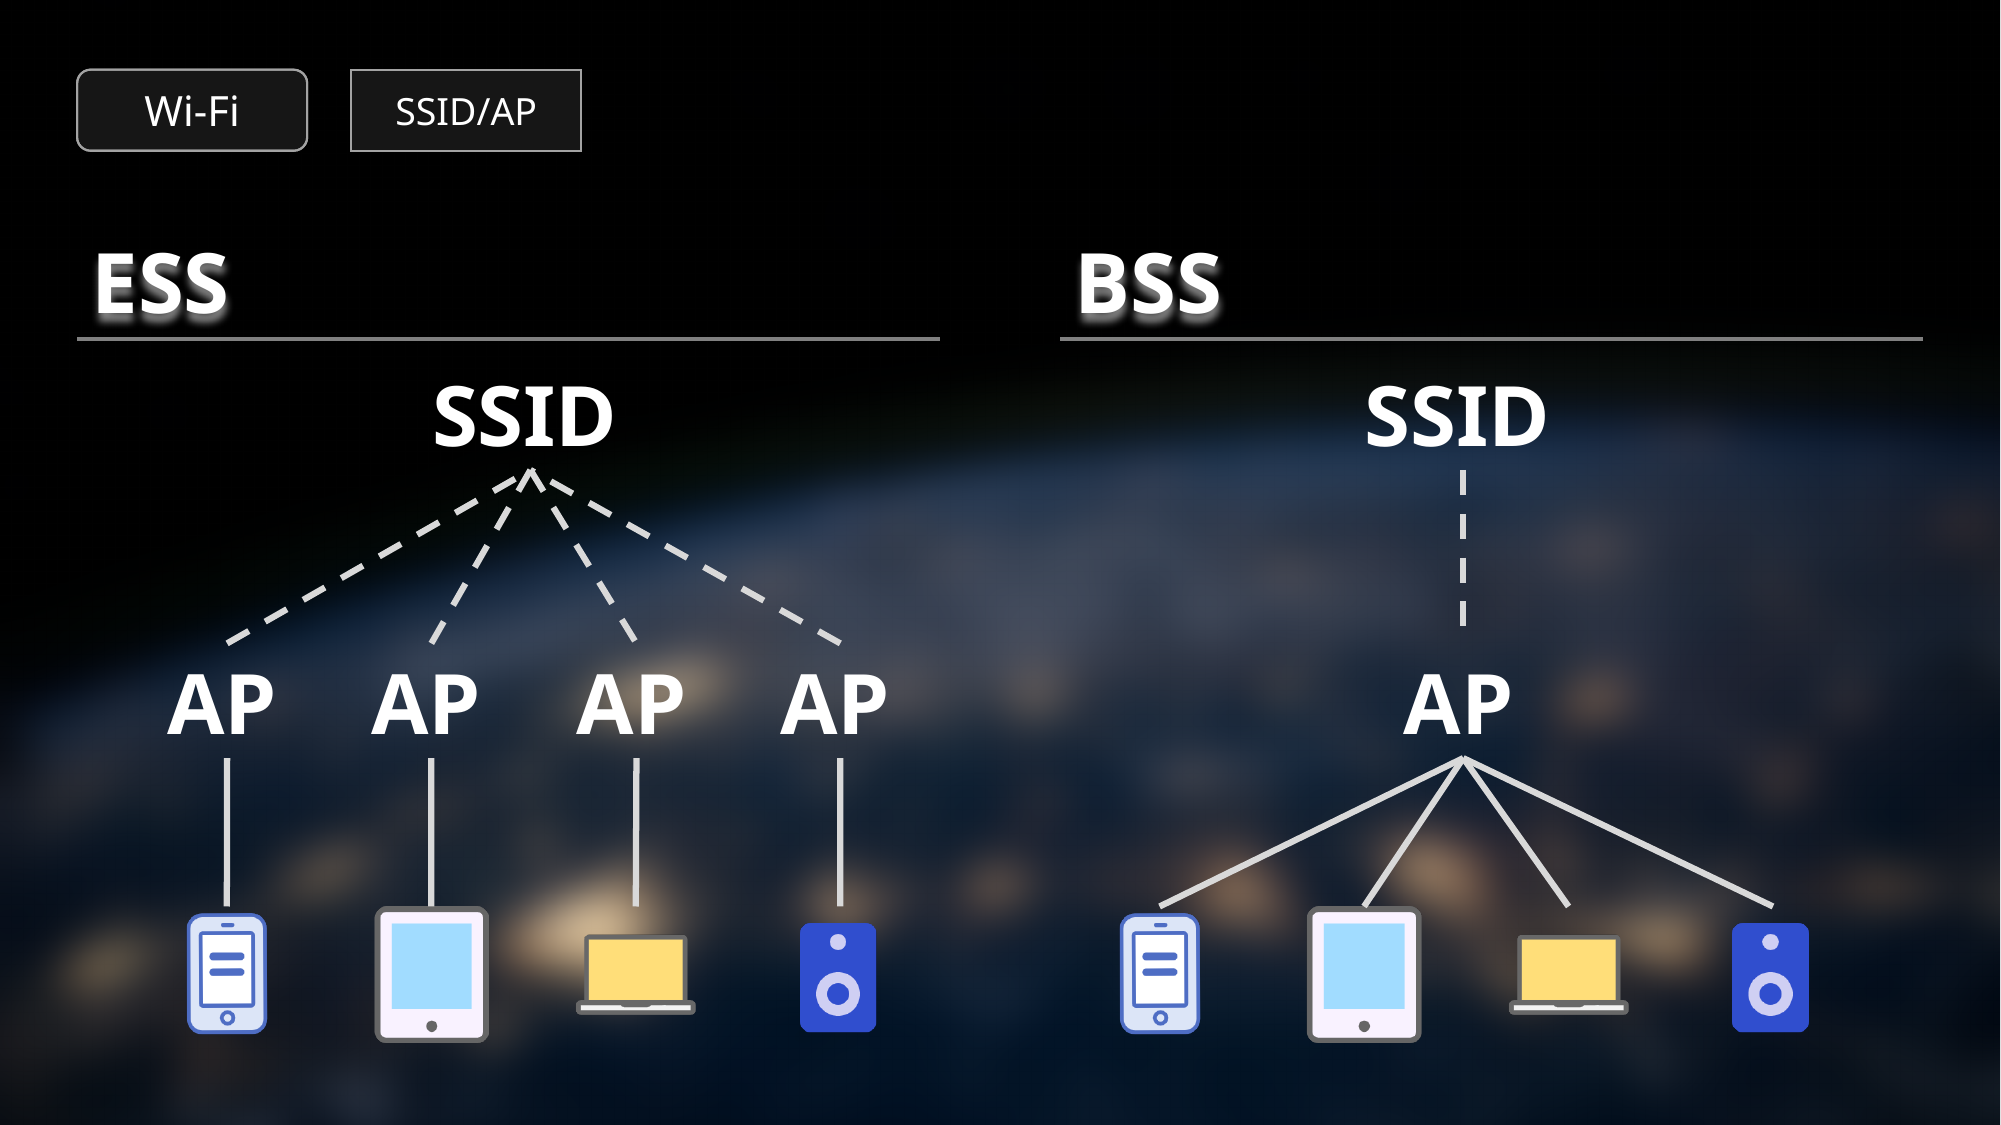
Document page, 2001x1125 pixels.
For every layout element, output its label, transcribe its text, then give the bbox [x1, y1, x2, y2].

text_box AP [561, 644, 712, 759]
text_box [530, 471, 841, 644]
text_box BSS [1060, 222, 1256, 337]
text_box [431, 471, 530, 644]
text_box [1159, 759, 1364, 907]
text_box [1463, 759, 1773, 907]
text_box ESS [77, 222, 258, 337]
text_box AP [152, 643, 302, 759]
text_box AP [356, 644, 506, 759]
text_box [1364, 759, 1463, 907]
text_box SSID [1350, 355, 1577, 470]
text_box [77, 69, 308, 151]
text_box SSID [417, 355, 644, 470]
picture [0, 0, 2001, 1125]
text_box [351, 69, 582, 151]
text_box AP [765, 643, 915, 759]
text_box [227, 471, 431, 644]
text_box AP [1388, 643, 1538, 759]
